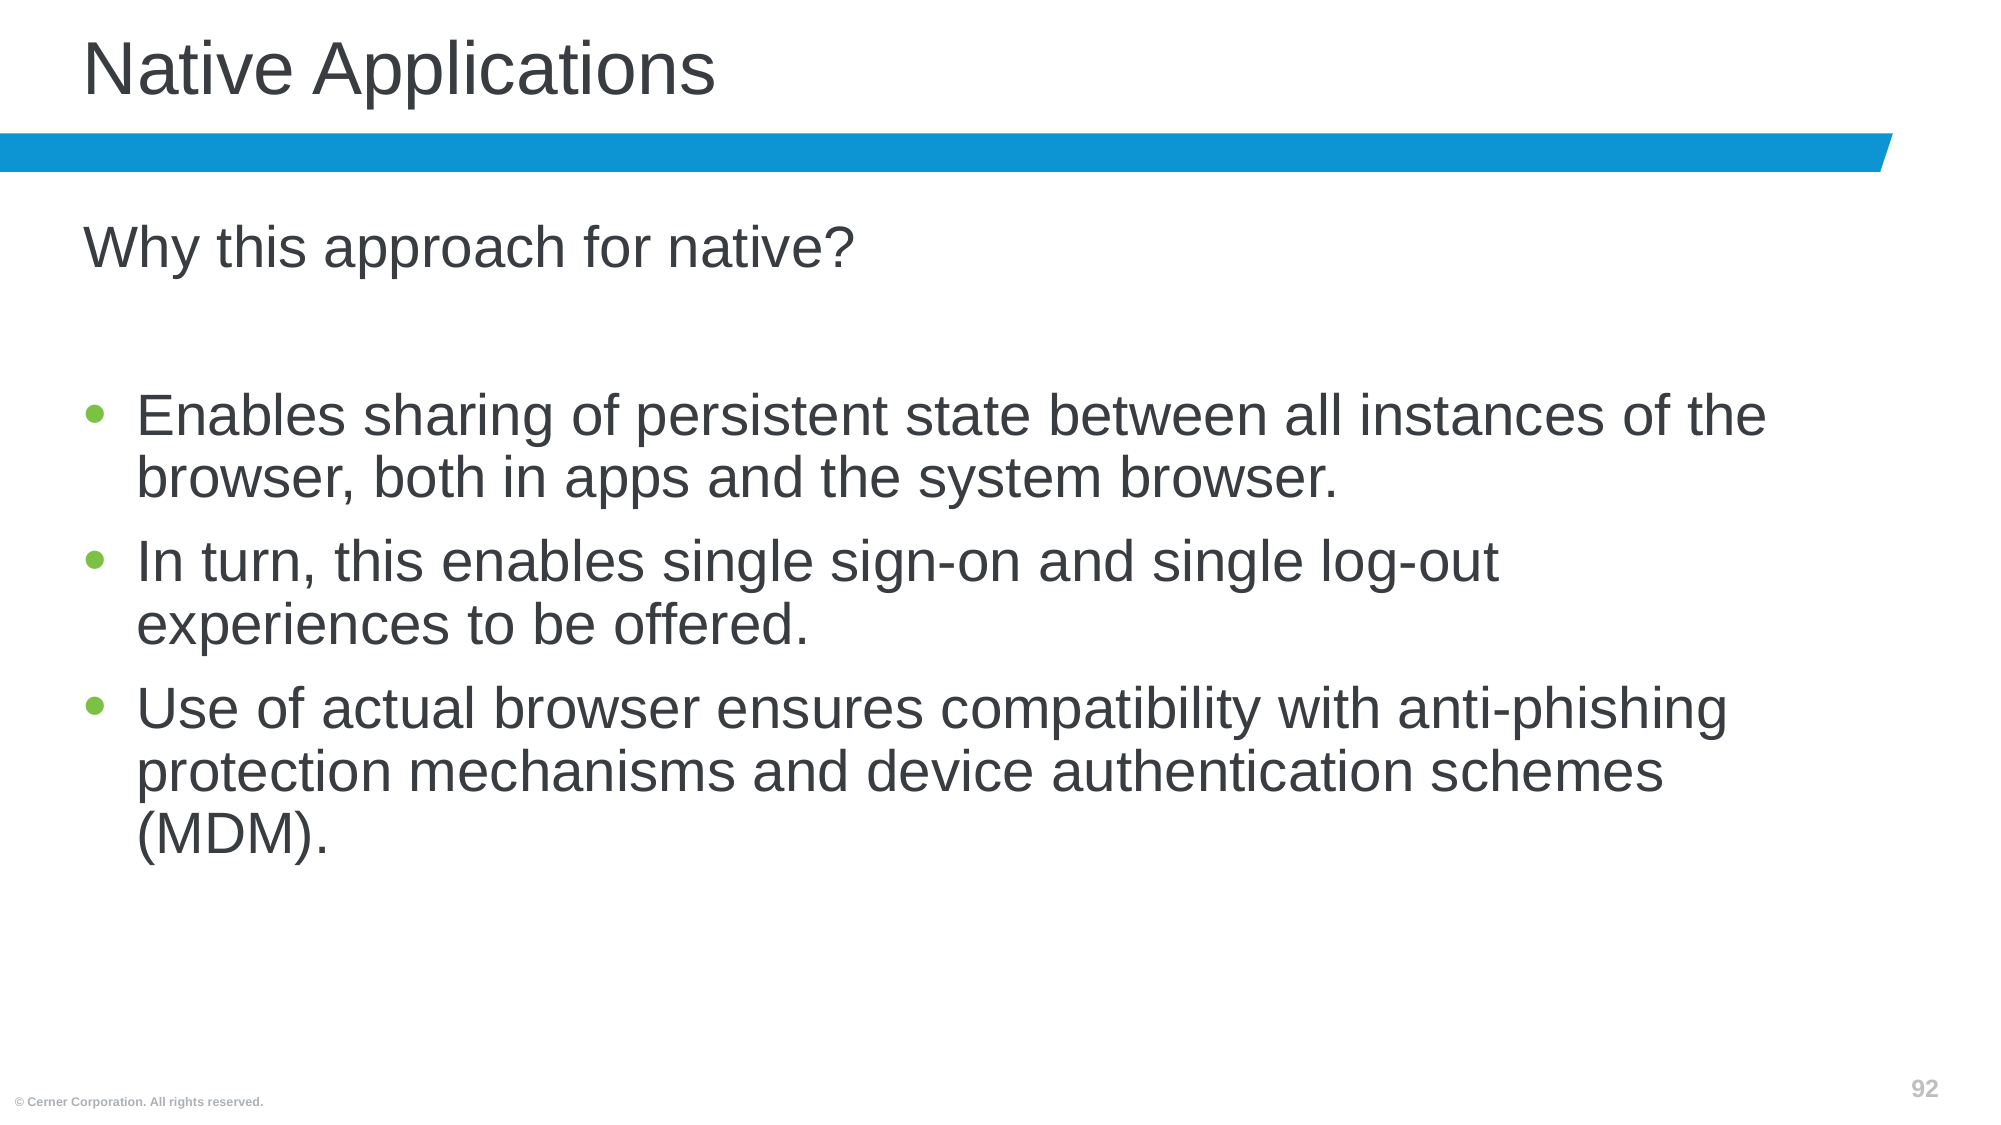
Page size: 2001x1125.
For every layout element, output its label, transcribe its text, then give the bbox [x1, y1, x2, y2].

list Why this approach for native? Enables sharing of persistent state between all instances of the browser, both in apps and the system browser. In turn, this enables single sign-on and single log-out experiences to be offered. Use of actual browser ensures compatibility with anti-phishing protection mechanisms and device authentication schemes (MDM). [69, 210, 1794, 953]
title Native Applications [67, 0, 1793, 142]
